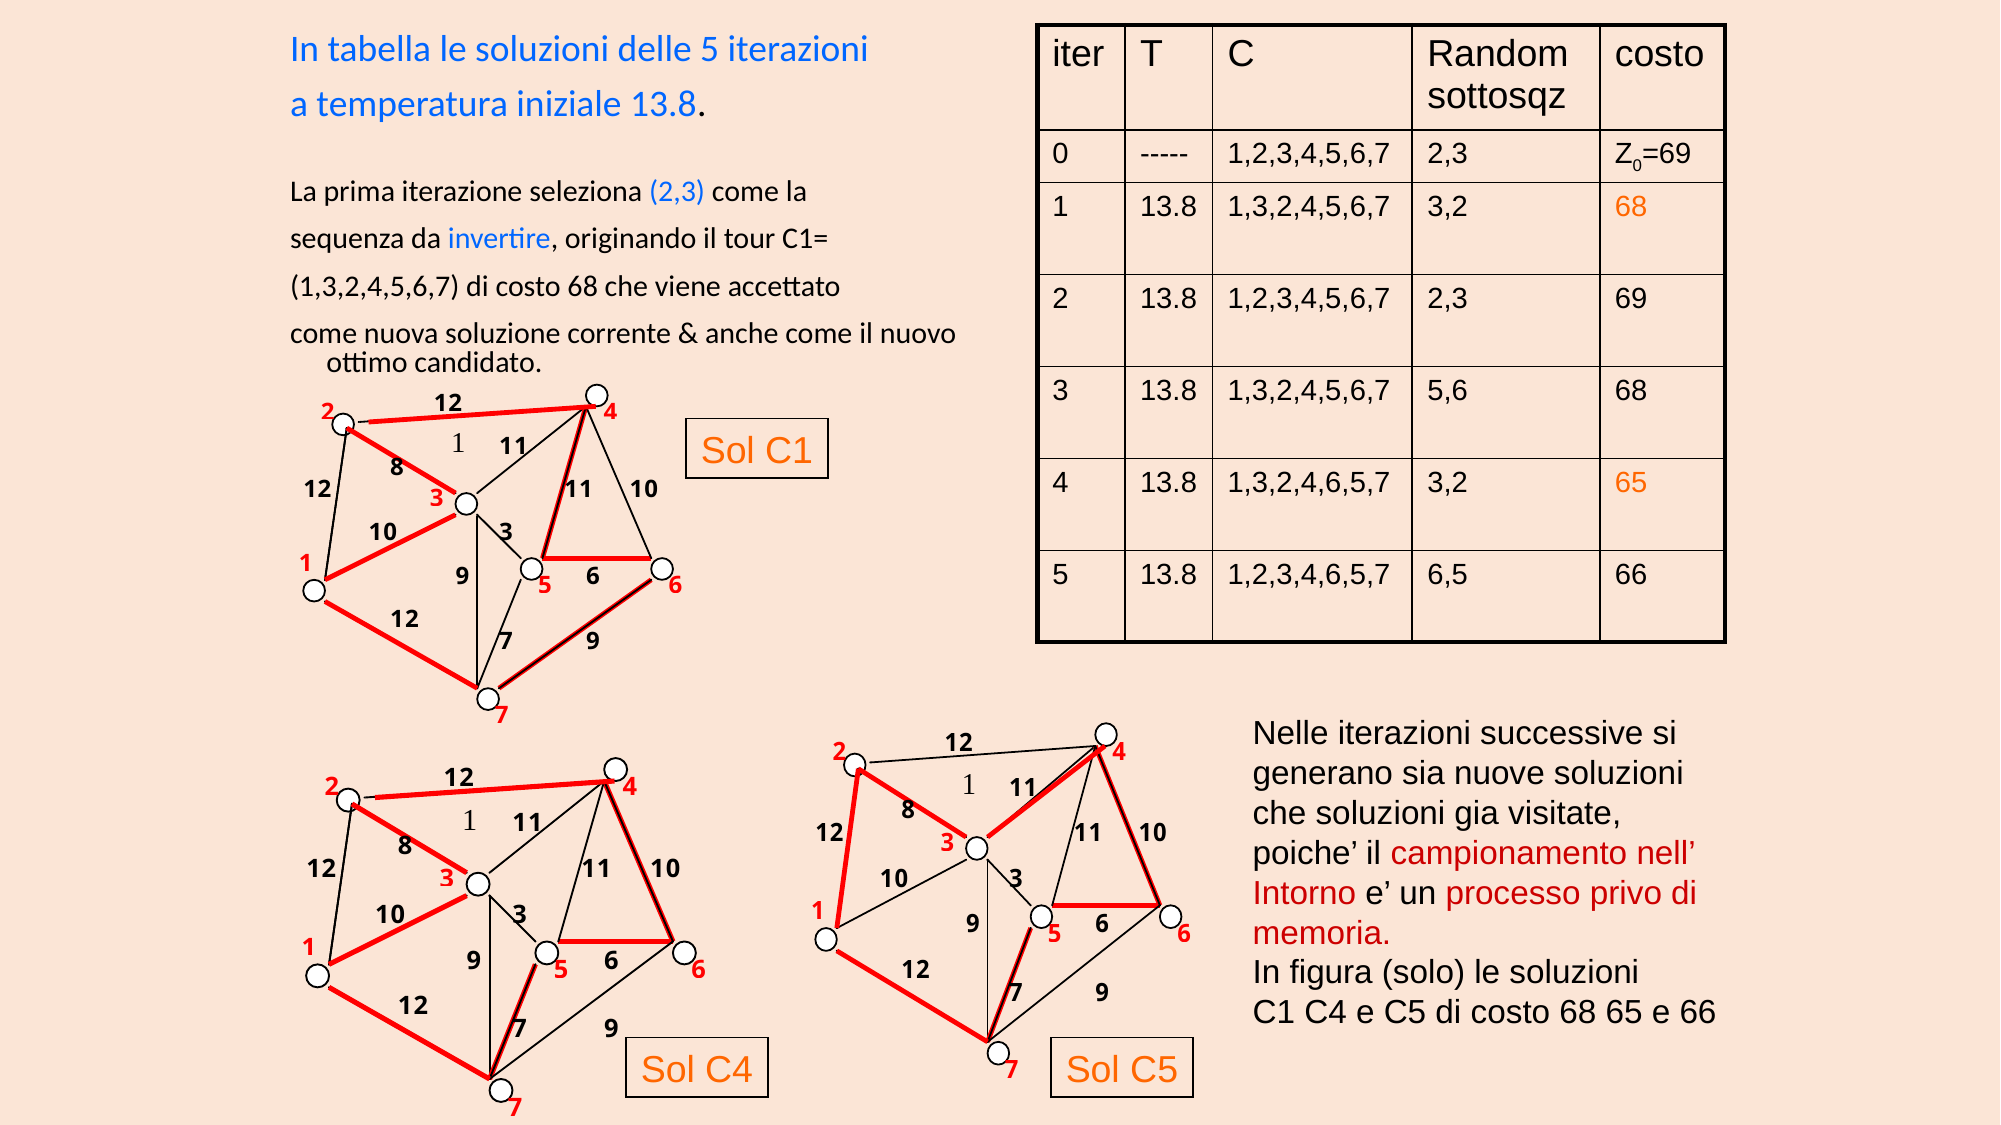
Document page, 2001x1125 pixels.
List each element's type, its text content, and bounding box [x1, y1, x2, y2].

table_cell ----- [1126, 131, 1212, 182]
table_cell 68 [1601, 367, 1723, 458]
table_cell 5,6 [1413, 367, 1599, 458]
table_cell Z0=69 [1601, 131, 1723, 182]
table_cell 1 [1040, 183, 1124, 274]
list In tabella le soluzioni delle 5 iterazioni a temperatura iniziale 13.8. La prima iterazione seleziona (2,3) come la sequenza da invertire, originando il tour C1= (1,3,2,4,5,6,7) di costo 68 che viene accettato come nuova soluzione corrente & anche come il nuovo ottimo candidato. [275, 24, 1035, 362]
table_cell 68 [1601, 183, 1723, 274]
table_header iter [1040, 27, 1124, 129]
table_cell 1,2,3,4,6,5,7 [1250, 551, 1411, 640]
table_cell 2,3 [1413, 131, 1599, 182]
table_header costo [1601, 27, 1723, 129]
table_header C [1213, 27, 1411, 129]
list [249, 734, 1303, 1125]
table_cell 1,3,2,4,5,6,7 [1250, 367, 1411, 458]
table_cell 0 [1040, 131, 1124, 182]
table_cell 69 [1601, 275, 1723, 366]
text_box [762, 699, 1750, 1088]
table_cell 13.8 [1126, 275, 1212, 362]
table_header T [1126, 27, 1212, 129]
table_cell 66 [1601, 551, 1723, 640]
table_cell 1,2,3,4,5,6,7 [1213, 275, 1411, 366]
table_cell 3,2 [1413, 183, 1599, 274]
table_cell 2 [1040, 275, 1124, 362]
table_cell 1,3,2,4,6,5,7 [1250, 459, 1411, 550]
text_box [249, 362, 1250, 732]
table_cell 13.8 [1126, 183, 1212, 274]
table_cell 1,2,3,4,5,6,7 [1213, 131, 1411, 182]
table_cell 6,5 [1413, 551, 1599, 640]
table_header Random sottosqz [1413, 27, 1599, 129]
table_cell 65 [1601, 459, 1723, 550]
table_cell 1,3,2,4,5,6,7 [1213, 183, 1411, 274]
table_cell 2,3 [1413, 275, 1599, 366]
table_cell 3,2 [1413, 459, 1599, 550]
